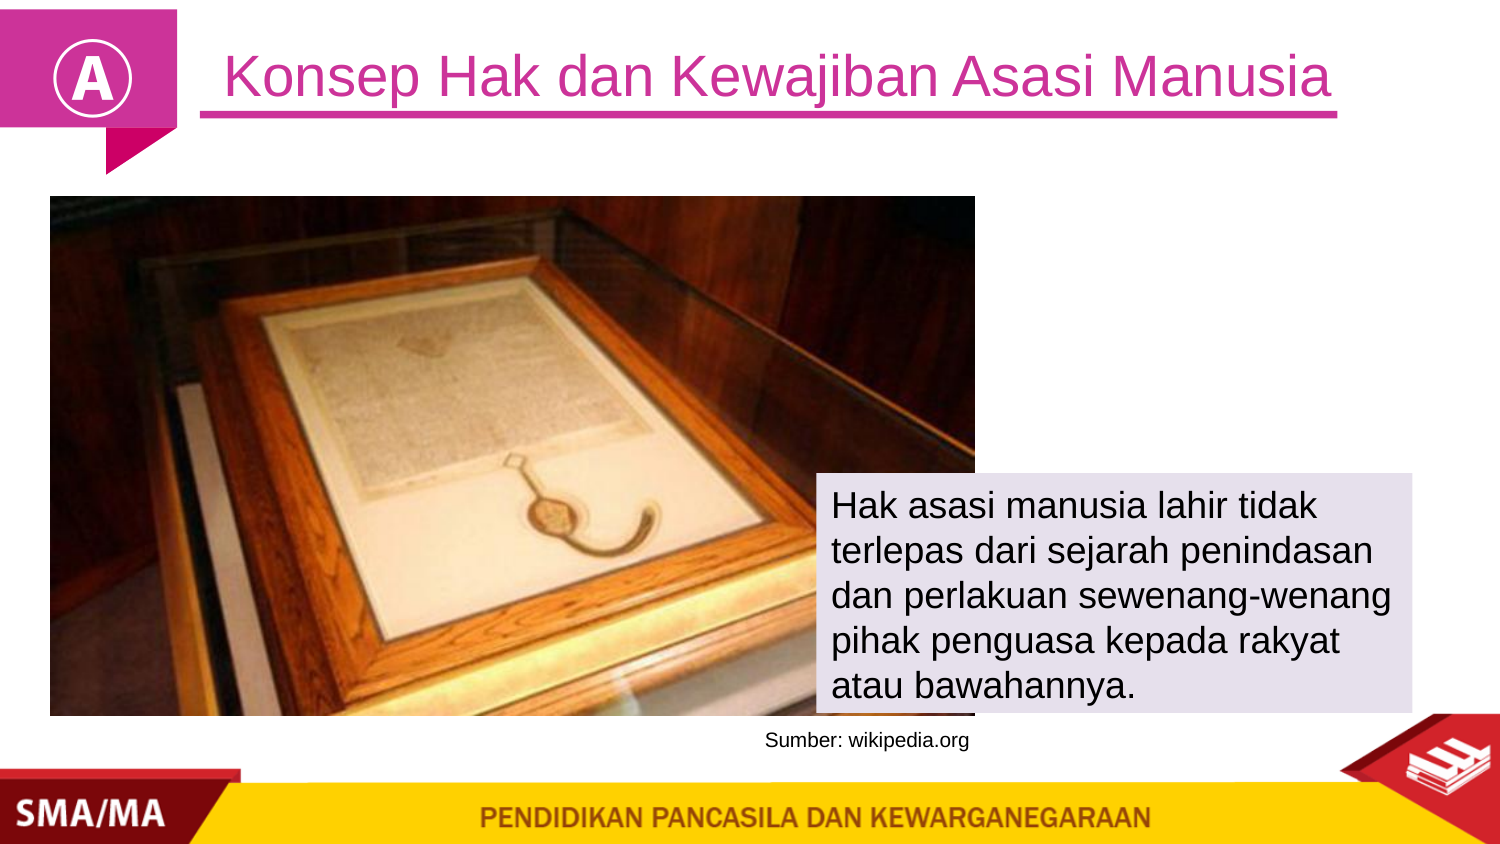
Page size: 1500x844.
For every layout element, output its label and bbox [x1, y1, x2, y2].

picture [0, 708, 1500, 844]
text_box [49, 196, 1413, 760]
text_box [0, 9, 1436, 175]
